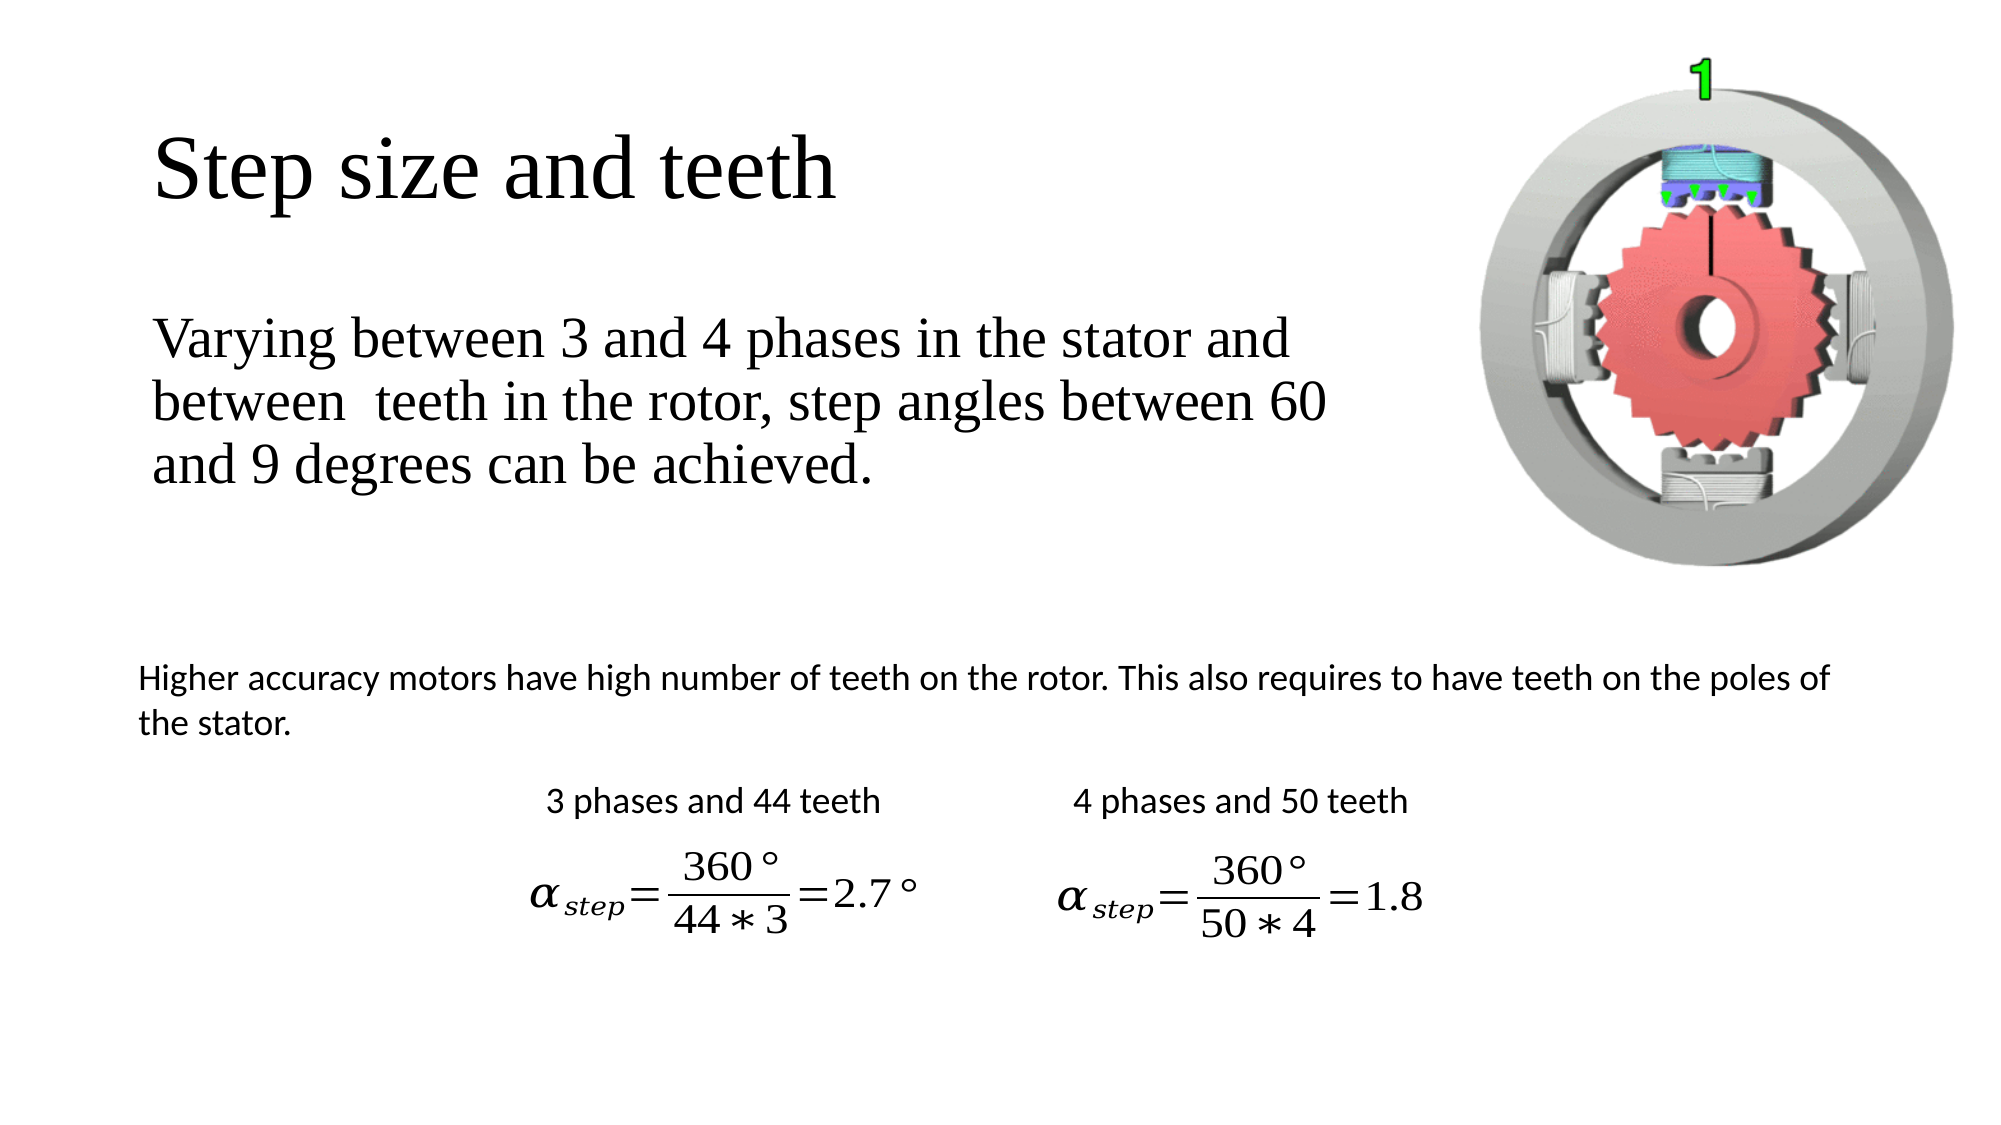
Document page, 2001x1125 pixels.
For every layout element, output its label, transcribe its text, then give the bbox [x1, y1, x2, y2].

title Step size and teeth [137, 59, 1426, 278]
text_box 3 phases and 44 teeth [530, 769, 897, 829]
picture [1426, 41, 2000, 616]
text_box 4 phases and 50 teeth [1058, 768, 1425, 829]
text_box Higher accuracy motors have high number of teeth on the rotor. This also requires to have teeth on the poles of the stator. [123, 645, 1849, 751]
